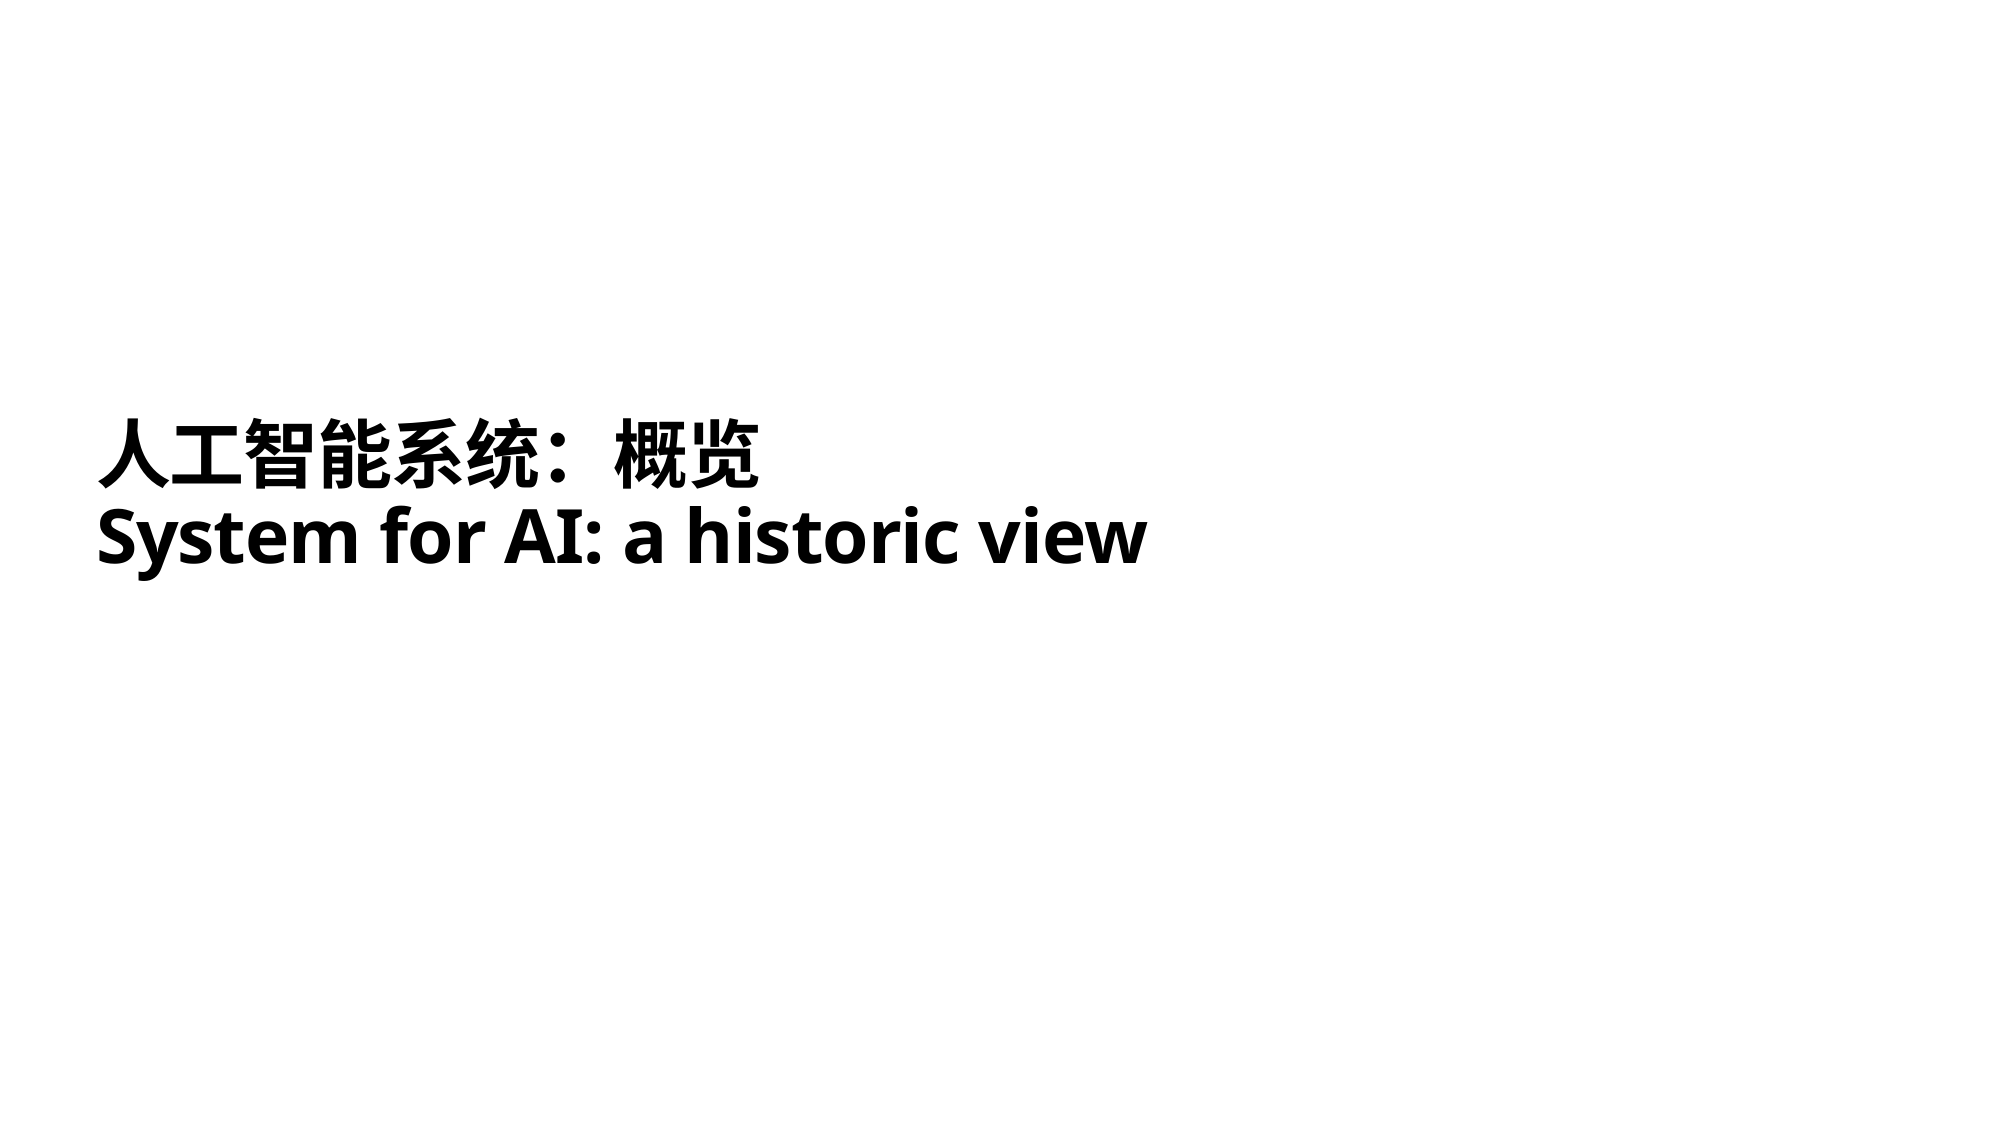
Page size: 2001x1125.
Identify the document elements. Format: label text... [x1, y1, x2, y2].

title 人工智能系统：概览 System for AI: a historic view [96, 416, 1596, 580]
